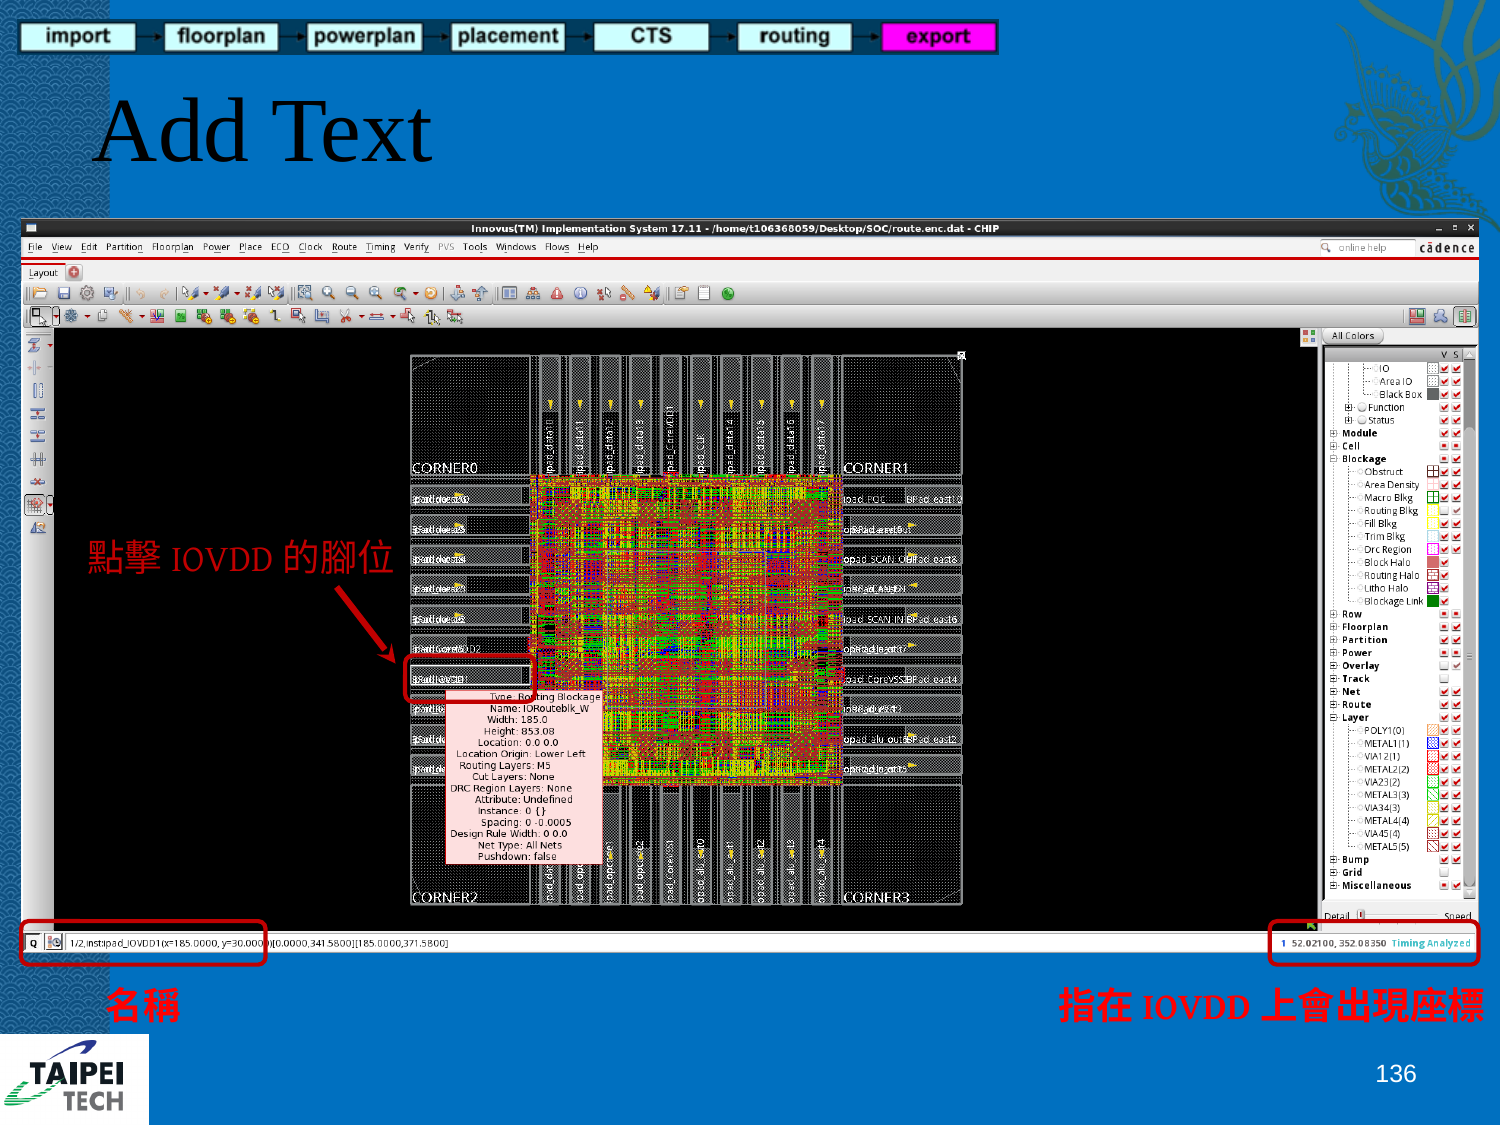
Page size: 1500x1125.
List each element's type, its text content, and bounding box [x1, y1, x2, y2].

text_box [336, 586, 396, 664]
title Add Text [76, 31, 1427, 216]
text_box 名稱 [90, 974, 209, 1035]
slide_number ‹#› [1074, 1042, 1425, 1103]
picture [0, 0, 1500, 1125]
text_box 指在IOVDD上會出現座標 [1043, 974, 1500, 1035]
